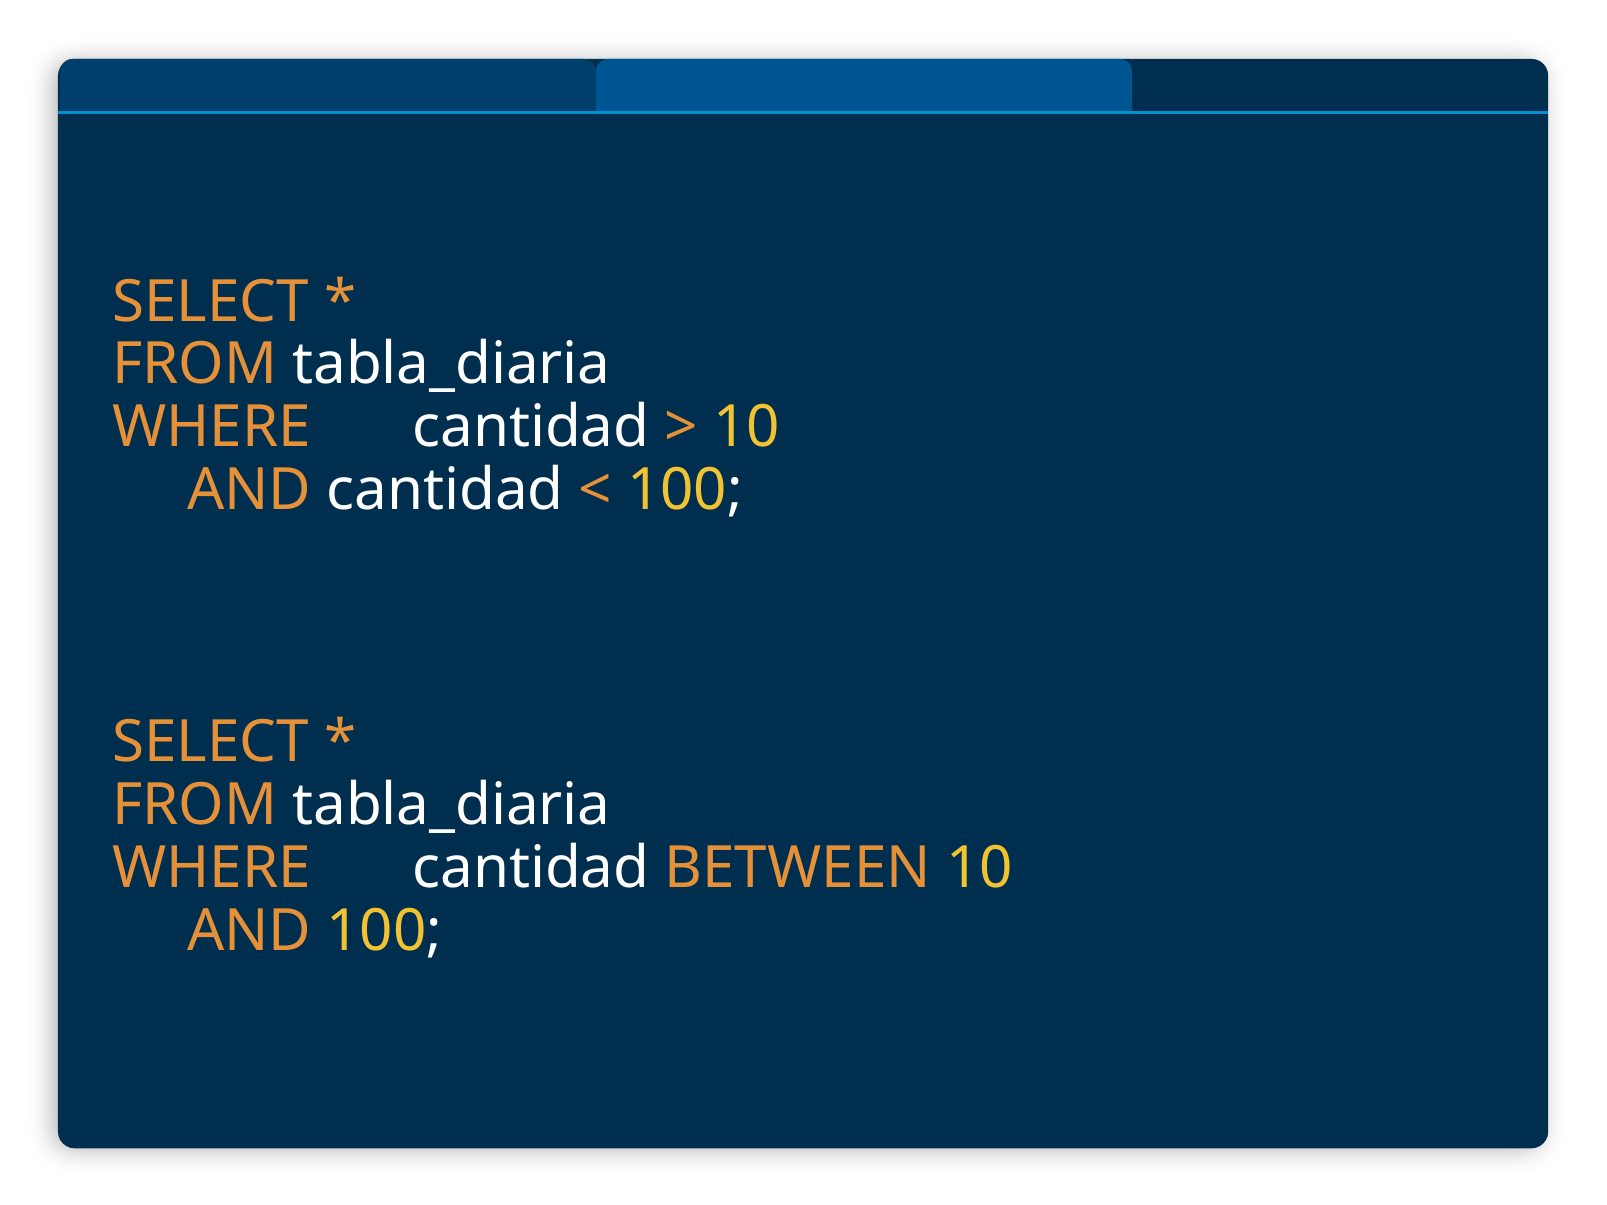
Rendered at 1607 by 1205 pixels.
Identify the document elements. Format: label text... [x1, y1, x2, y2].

title SELECT * FROM tabla_diaria WHERE cantidad > 10 AND cantidad < 100; SELECT * FROM tabla_diaria WHERE cantidad BETWEEN 10 AND 100; [112, 137, 1494, 1093]
